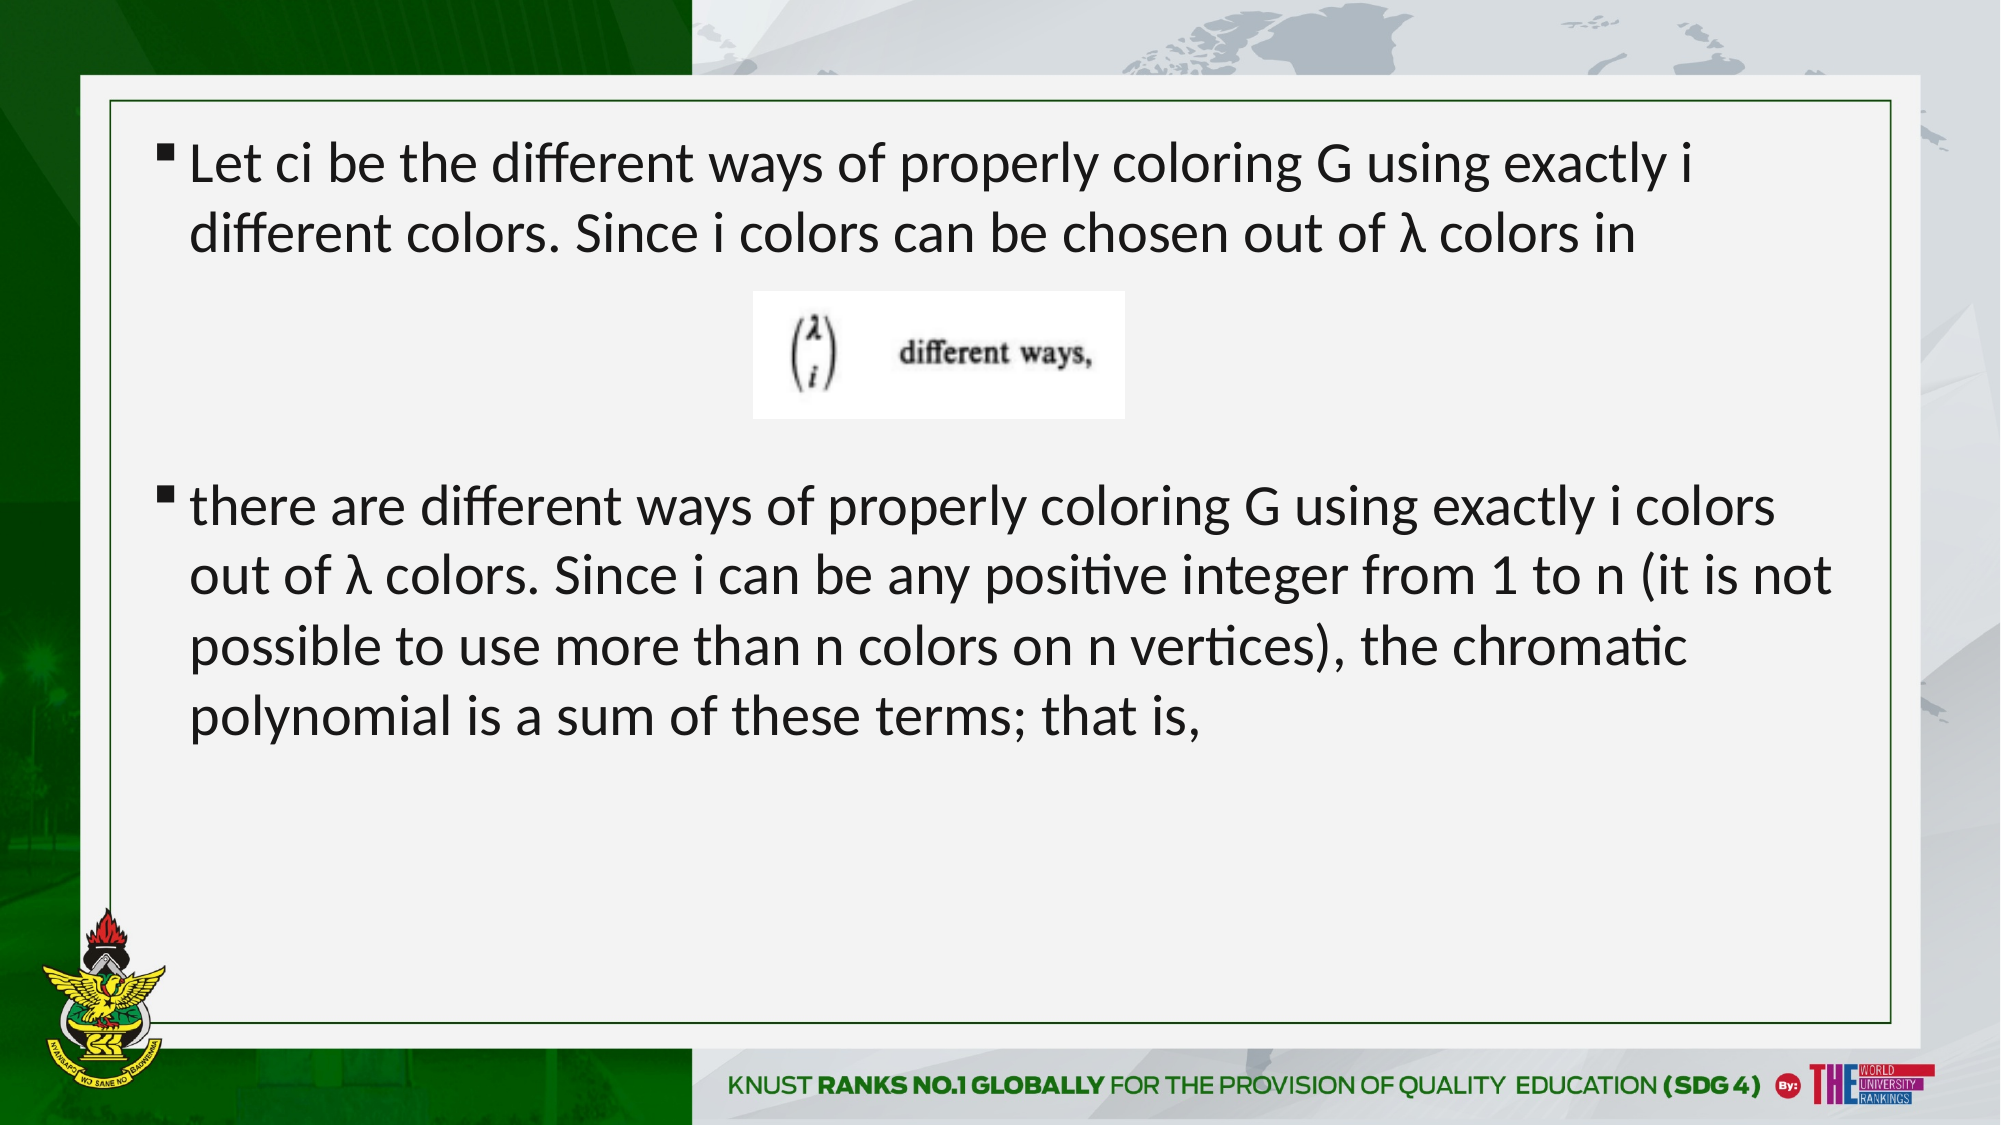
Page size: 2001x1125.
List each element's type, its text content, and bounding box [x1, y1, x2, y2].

list Let ci be the different ways of properly coloring G using exactly i different colors. Since i colors can be chosen out of λ colors in there are different ways of properly coloring G using exactly i colors out of λ colors. Since i can be any positive integer from 1 to n (it is not possible to use more than n colors on n vertices), the chromatic polynomial is a sum of these terms; that is, [137, 116, 1863, 944]
picture [0, 0, 2001, 1125]
